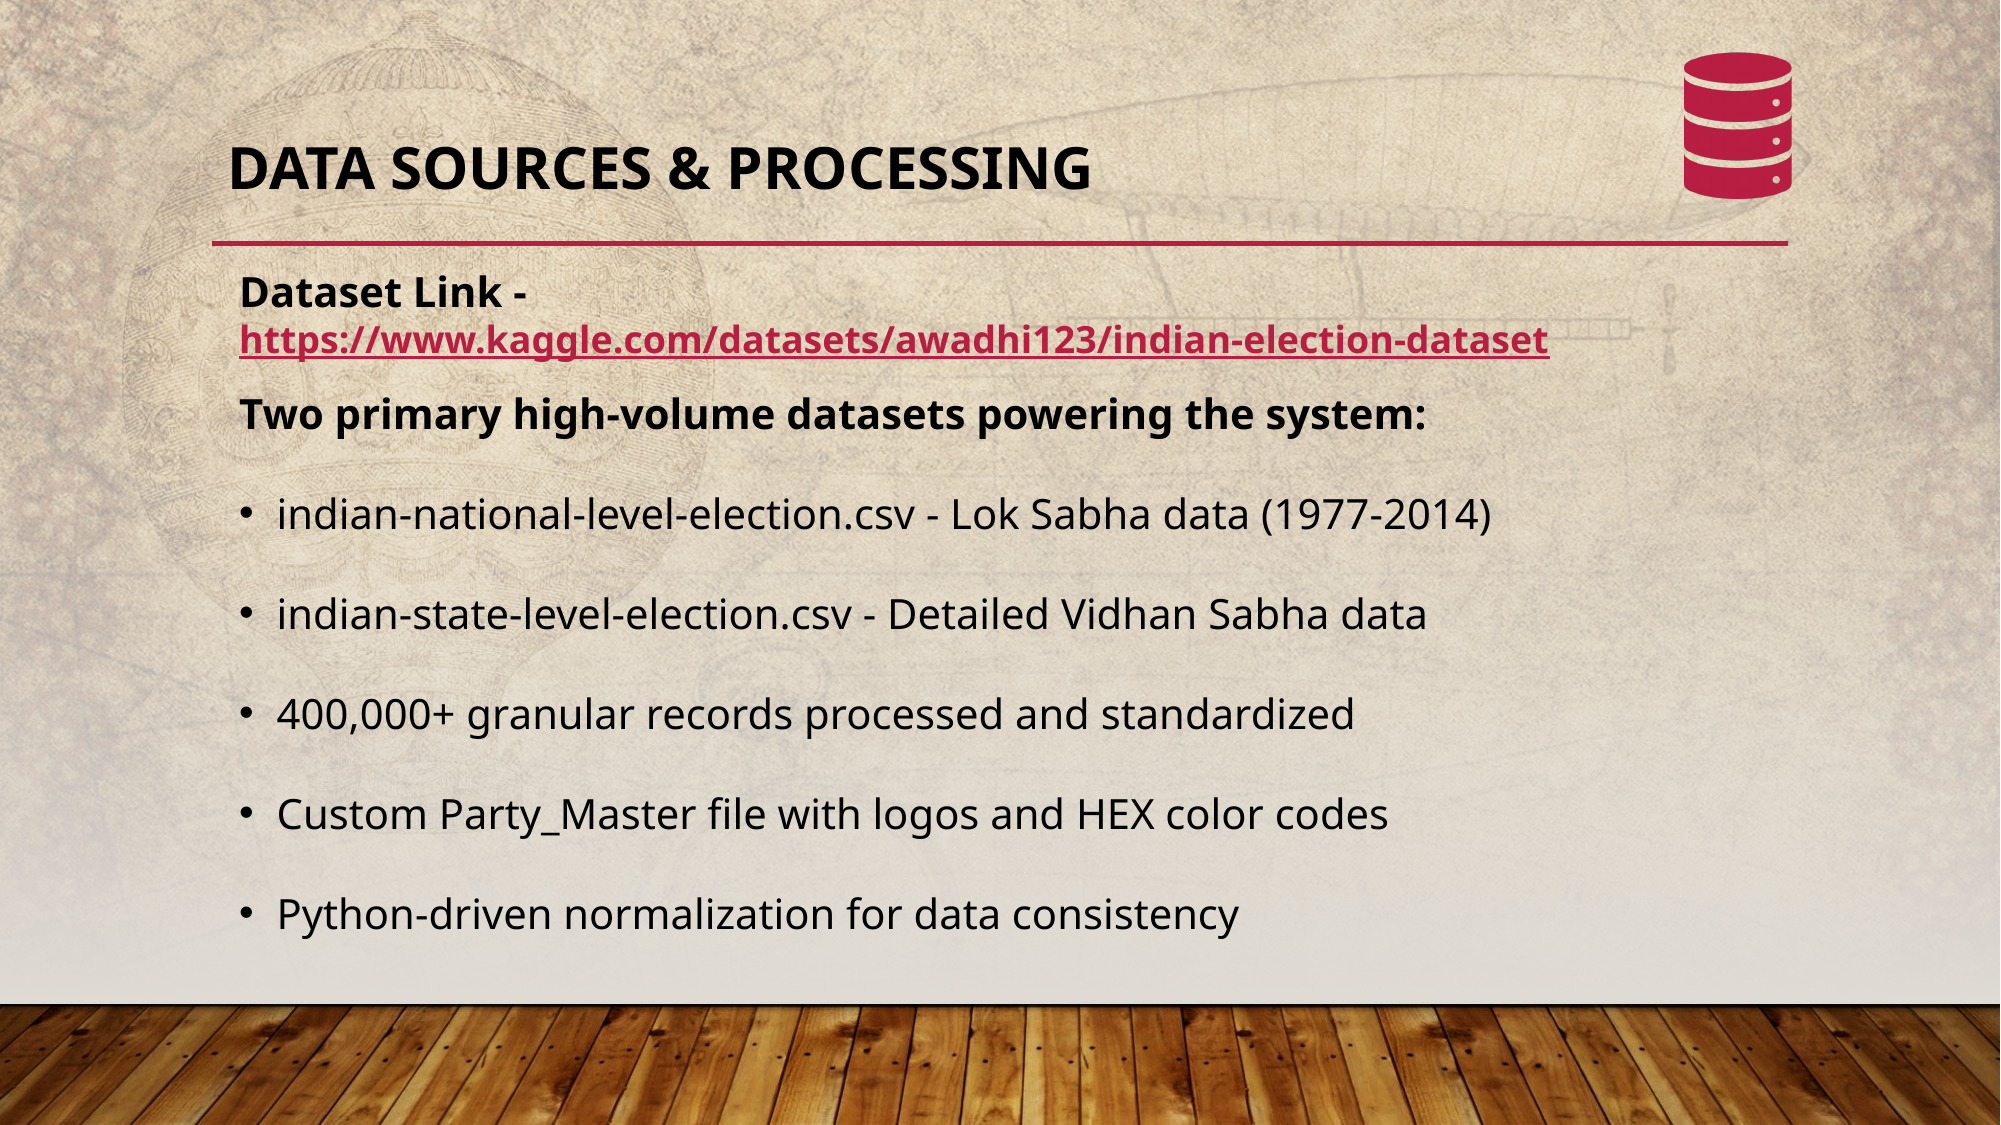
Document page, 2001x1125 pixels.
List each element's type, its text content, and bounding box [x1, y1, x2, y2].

picture [0, 1004, 2000, 1125]
picture [1644, 33, 1830, 219]
text_box Dataset Link - https://www.kaggle.com/datasets/awadhi123/indian-election-dataset [224, 258, 1788, 374]
list Two primary high-volume datasets powering the system: indian-national-level-election.csv - Lok Sabha data (1977-2014) indian-state-level-election.csv - Detailed Vidhan Sabha data 400,000+ granular records processed and standardized Custom Party_Master file with logos and HEX color codes Python-driven normalization for data consistency [224, 336, 1800, 989]
title Data Sources & Processing [212, 131, 1788, 305]
